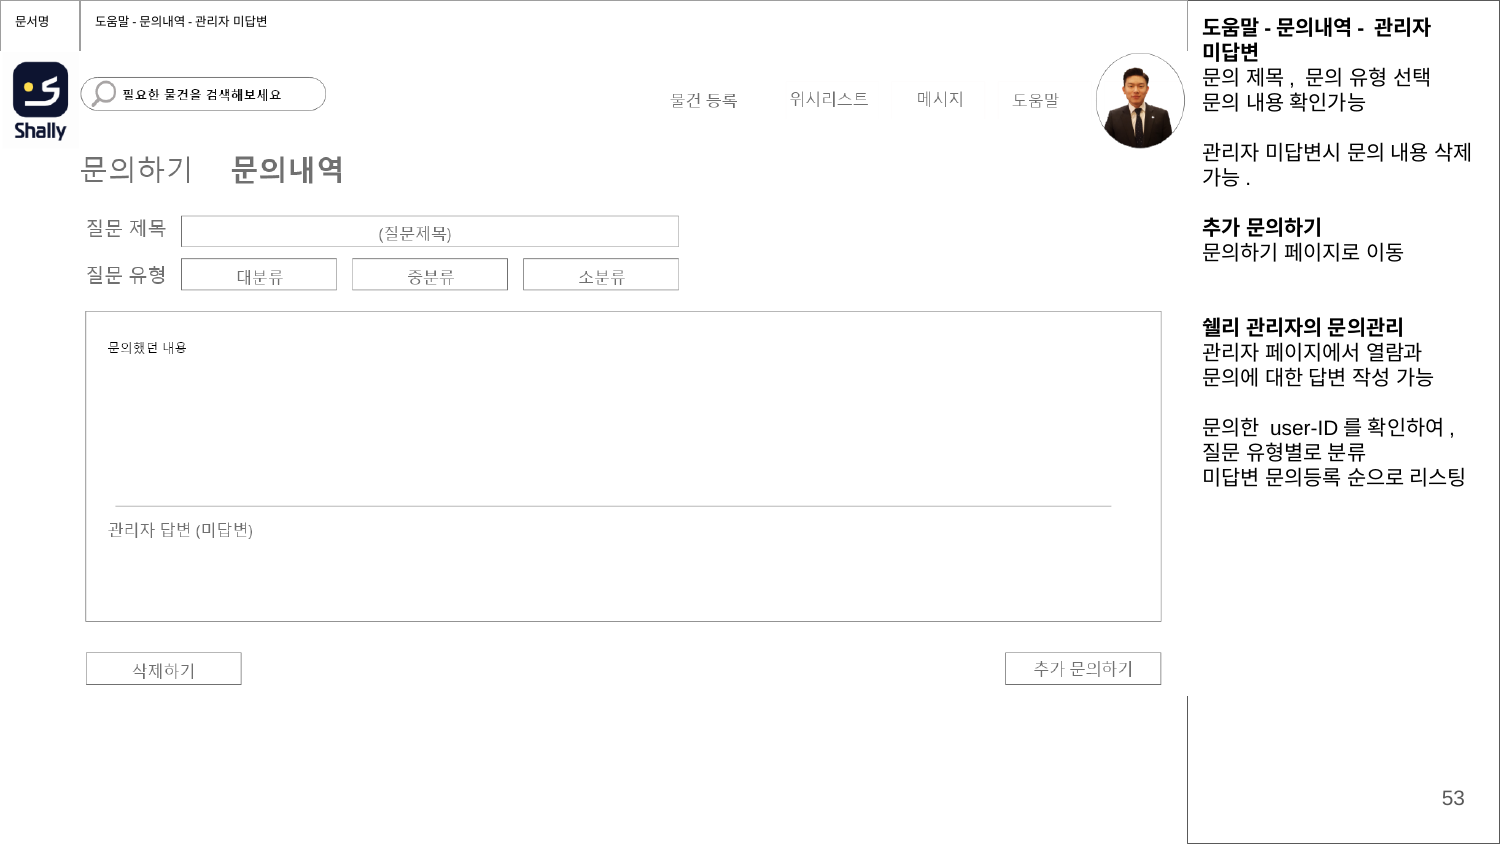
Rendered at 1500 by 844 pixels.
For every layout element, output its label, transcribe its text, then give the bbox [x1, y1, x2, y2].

table_header 도움말-문의내역-관리자 미답변 [81, 1, 1187, 51]
picture [0, 51, 1188, 696]
slide_number ‹#› [1389, 764, 1480, 830]
table_header 문서명 [1, 1, 79, 50]
text_box 도움말-문의내역- 관리자 미답변 문의 제목, 문의 유형 선택 문의 내용 확인가능 관리자 미답변시 문의 내용 삭제 가능. 추가 문의하기 문의하기 페이지로 이동 쉘리 관리자의 문의관리 관리자 페이지에서 열람과 문의에 대한 답변 작성 가능 문의한 user-ID를 확인하여, 질문 유형별로 분류 미답변 문의등록 순으로 리스팅 [1187, 0, 1500, 844]
